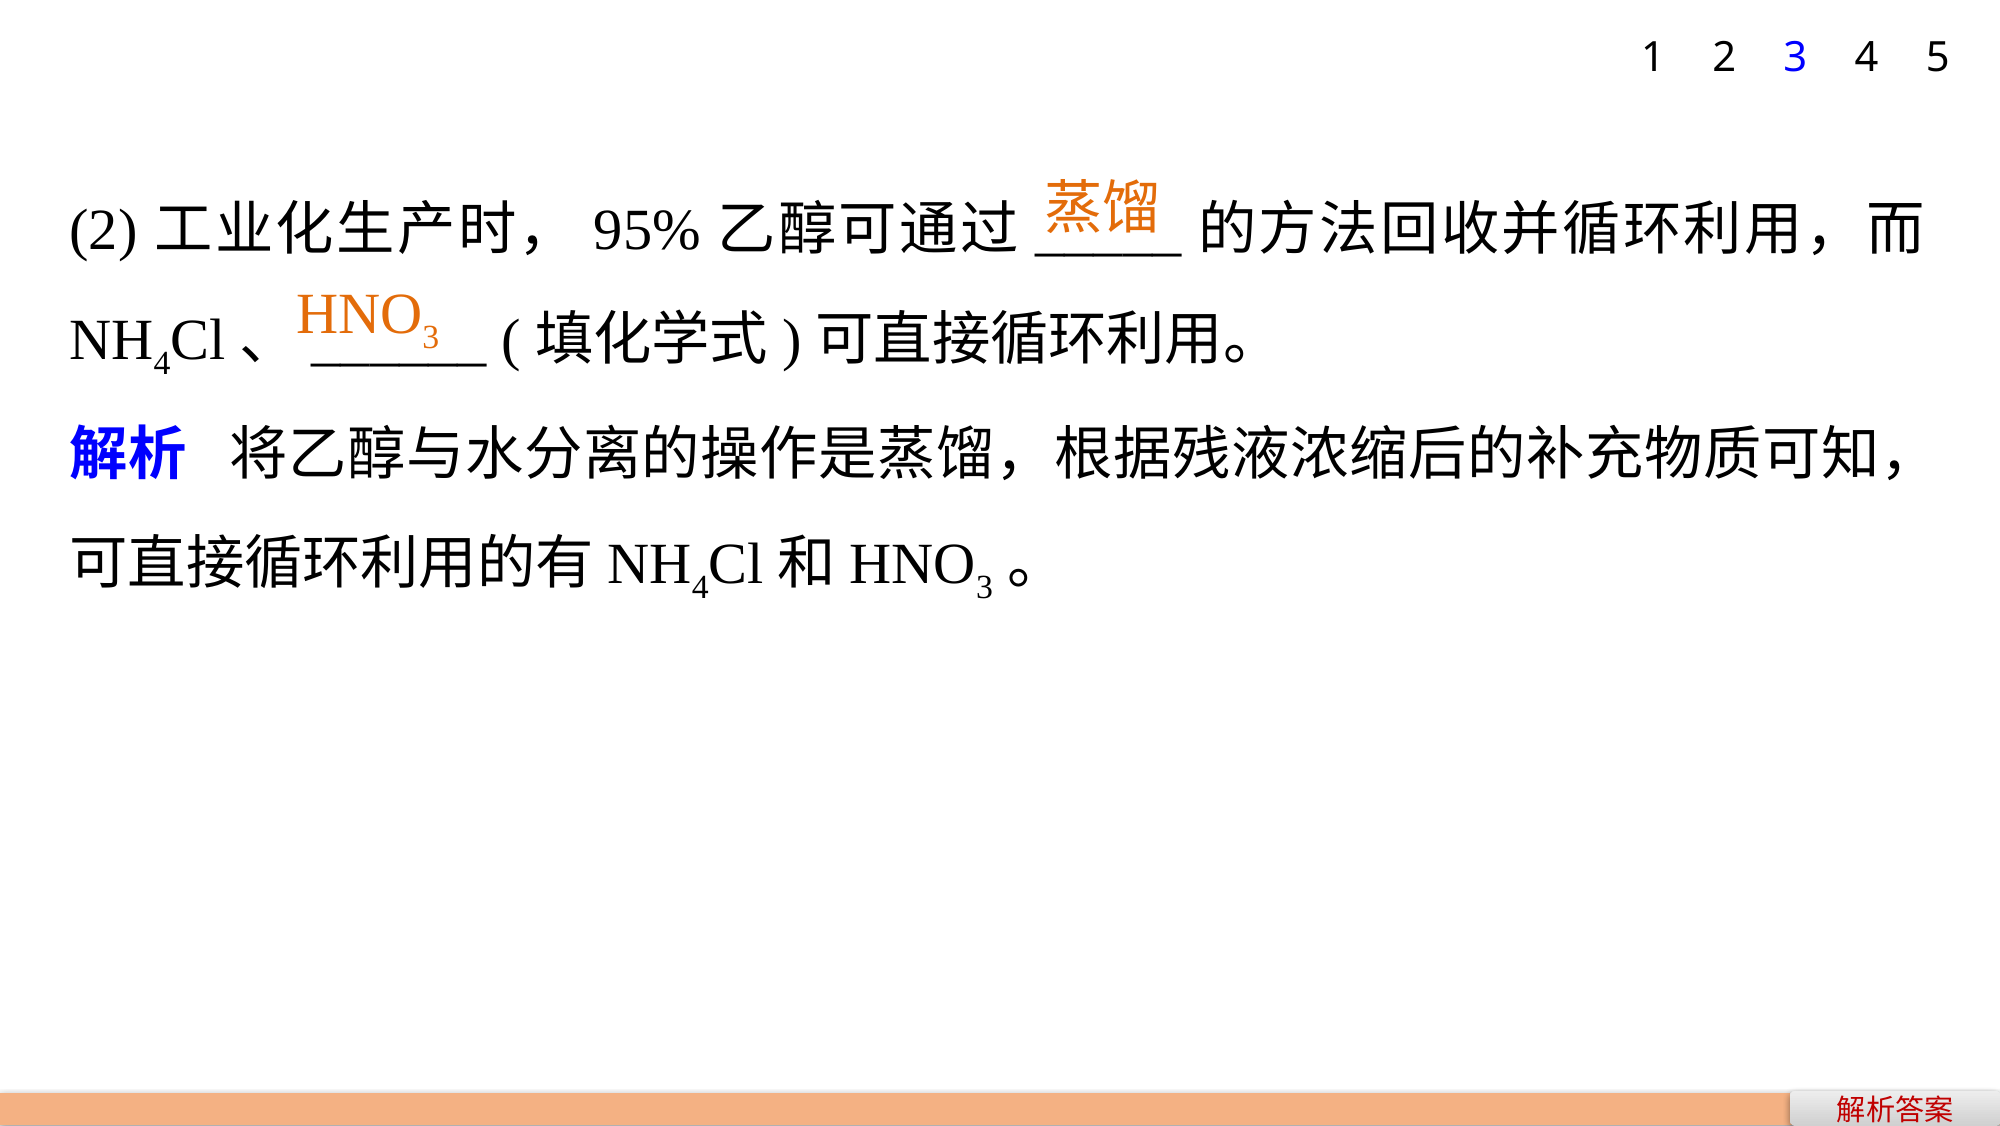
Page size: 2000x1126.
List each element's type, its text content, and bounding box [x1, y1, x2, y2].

text_box 4 [1839, 7, 1899, 102]
text_box [0, 1092, 1787, 1126]
text_box 3 [1768, 7, 1828, 102]
text_box 解析答案 [1788, 1089, 2000, 1126]
text_box (2)工业化生产时，95%乙醇可通过_____的方法回收并循环利用，而NH4Cl、______ (填化学式)可直接循环利用。 解析 将乙醇与水分离的操作是蒸馏，根据残液浓缩后的补充物质可知，可直接循环利用的有NH4Cl和HNO3。 [54, 149, 1954, 613]
text_box 1 [1625, 7, 1685, 102]
text_box 蒸馏 [1029, 163, 1177, 248]
text_box 5 [1910, 7, 1970, 102]
text_box 2 [1697, 7, 1757, 102]
text_box HNO3 [281, 268, 455, 363]
